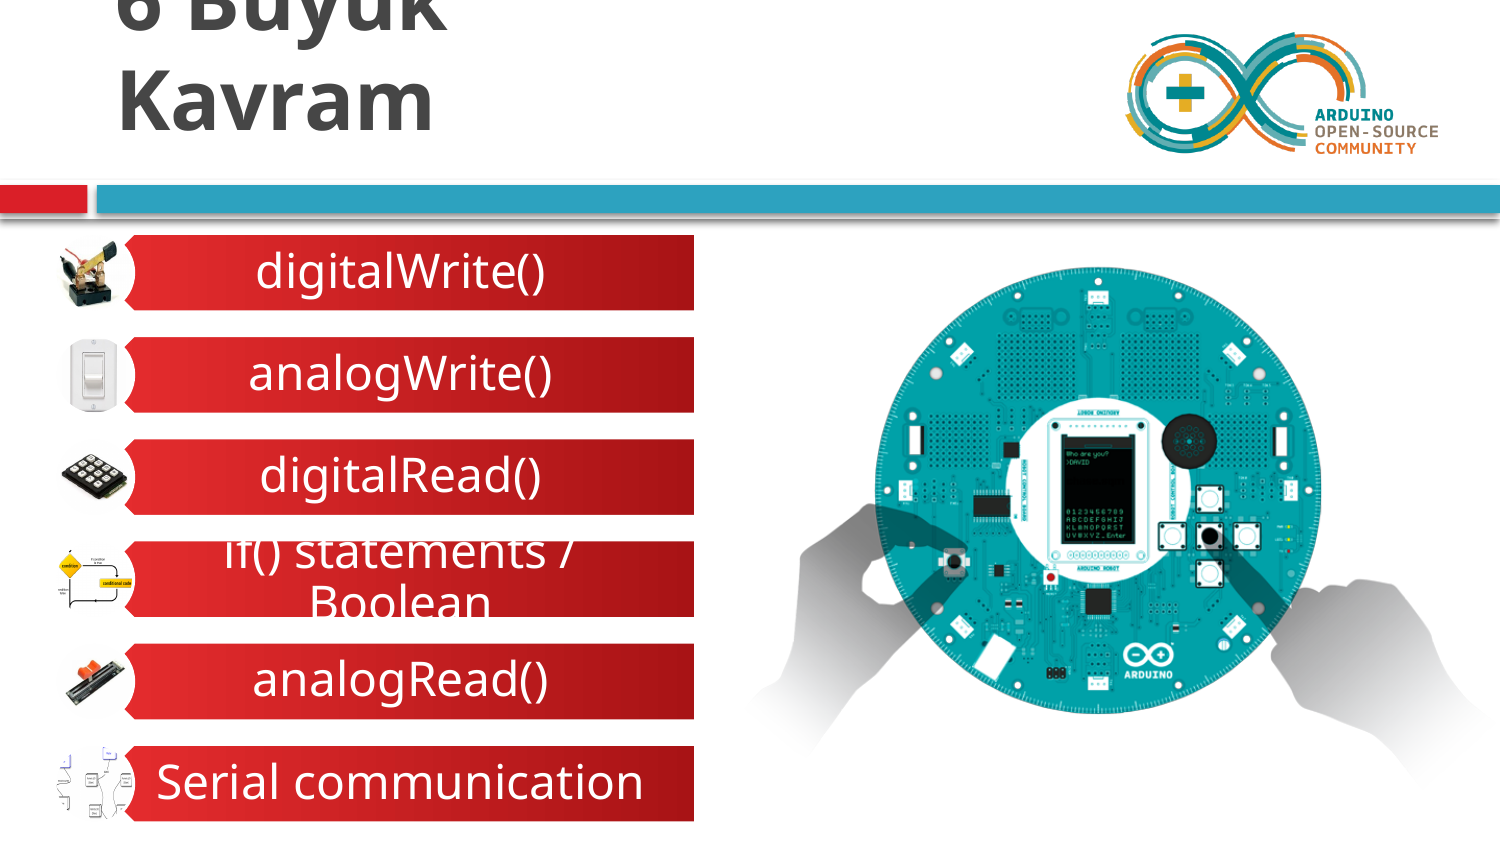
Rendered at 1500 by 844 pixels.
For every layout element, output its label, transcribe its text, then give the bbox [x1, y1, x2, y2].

picture [1124, 31, 1439, 154]
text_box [0, 232, 828, 824]
title 6 Büyük Kavram [100, 47, 739, 155]
picture [701, 232, 1500, 808]
